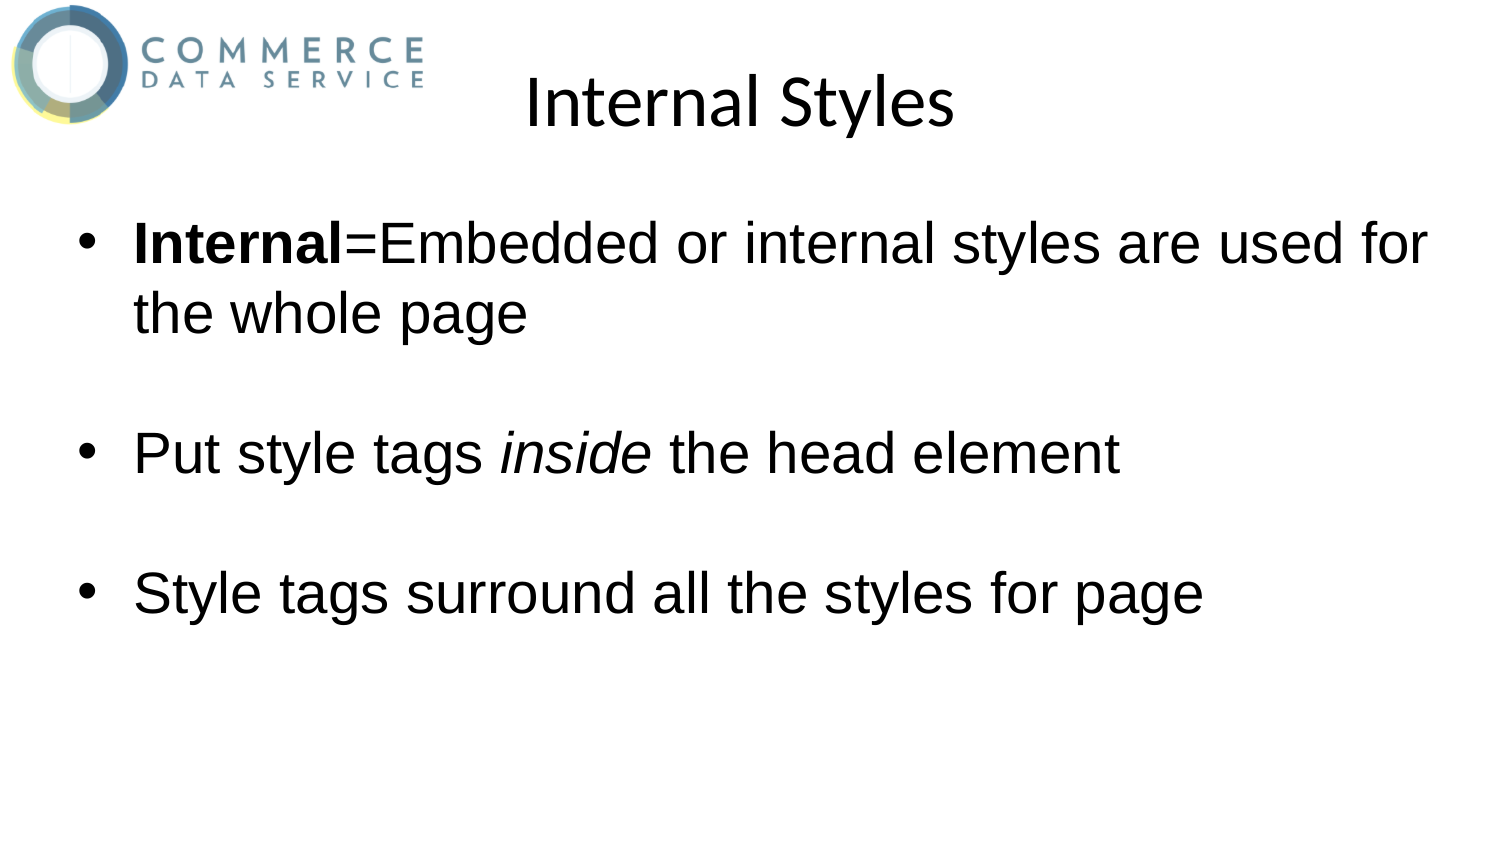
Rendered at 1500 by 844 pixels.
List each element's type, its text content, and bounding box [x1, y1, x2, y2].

picture [0, 0, 437, 131]
text_box Internal=Embedded or internal styles are used for the whole page Put style tags inside the head element Style tags surround all the styles for page [62, 190, 1475, 752]
text_box Internal Styles [62, 36, 1419, 154]
